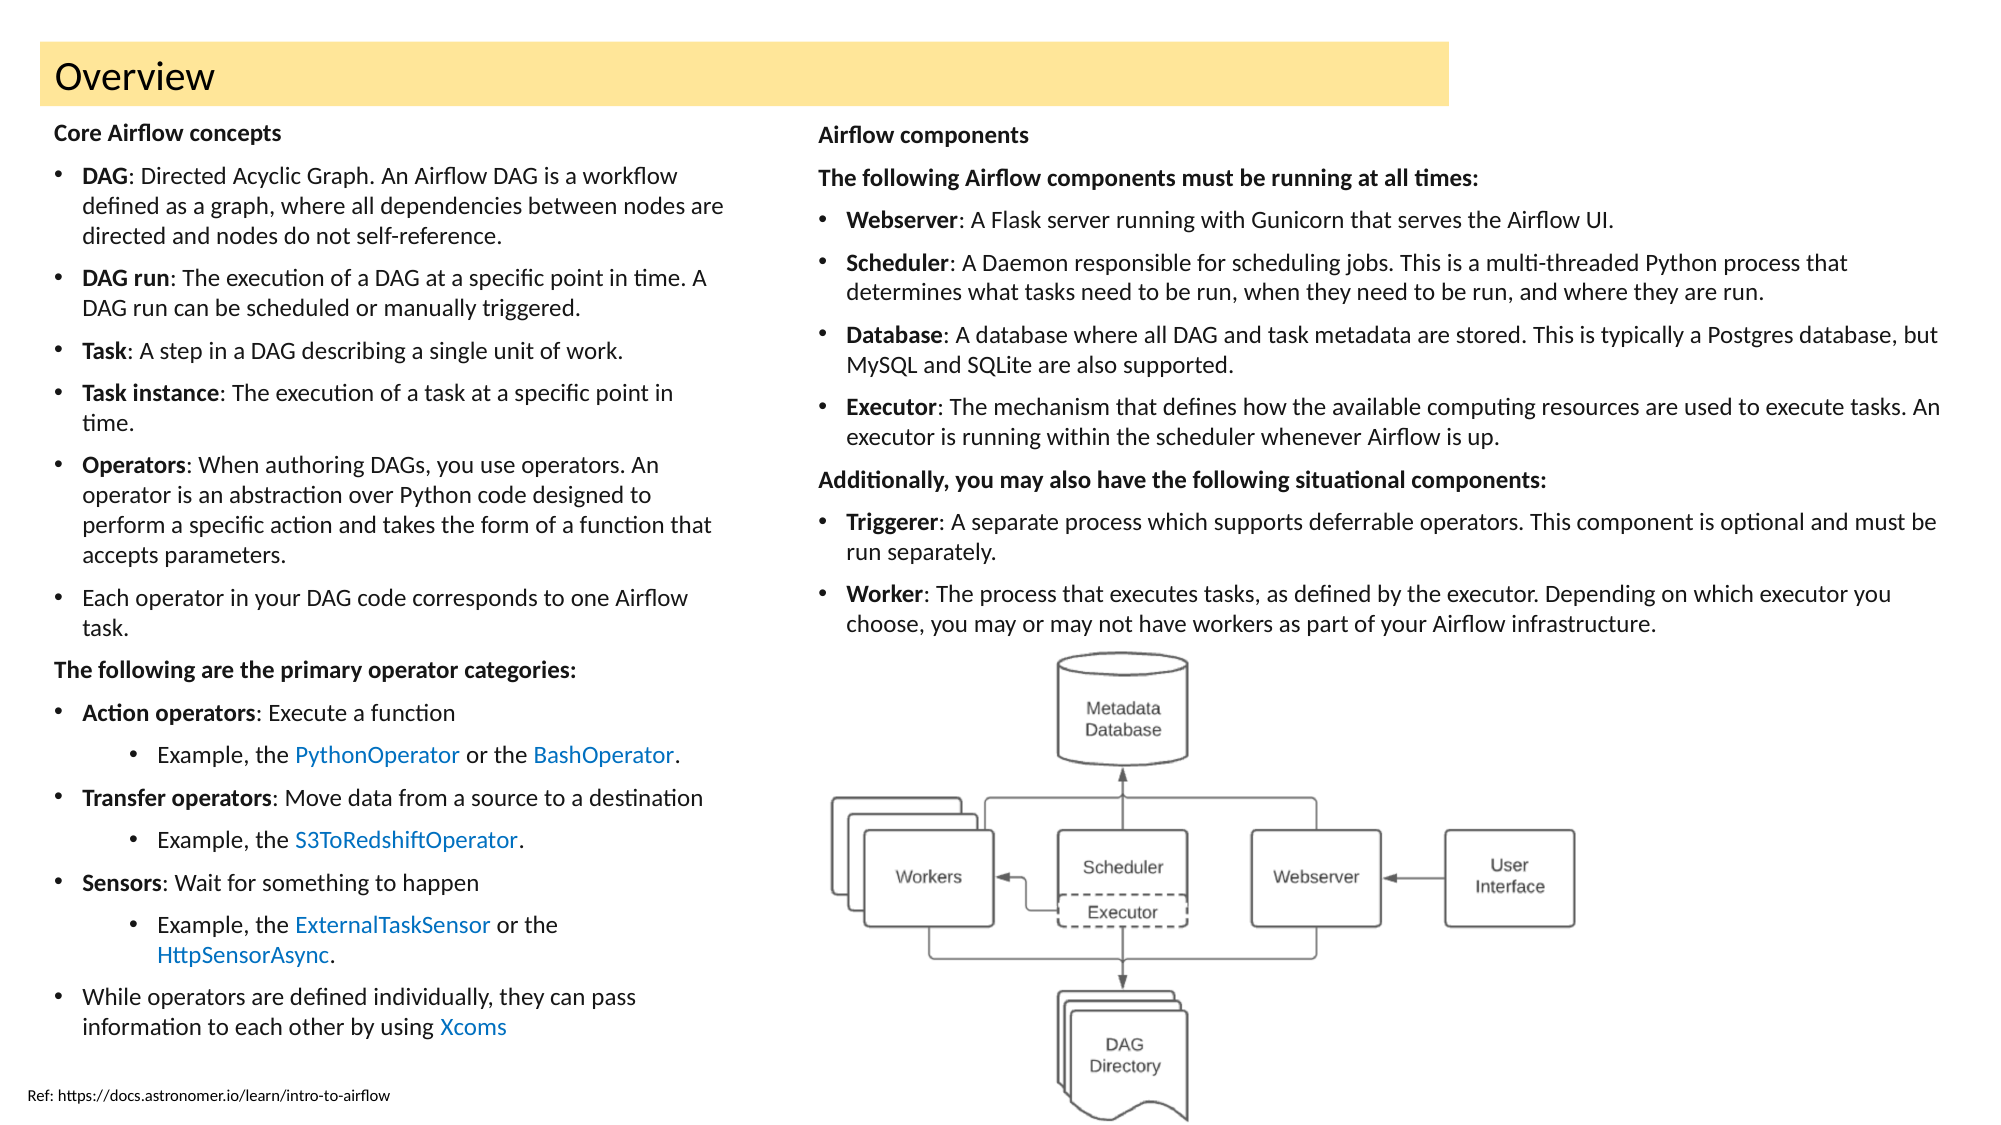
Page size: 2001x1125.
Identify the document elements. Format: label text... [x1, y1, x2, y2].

text_box Ref: https://docs.astronomer.io/learn/intro-to-airflow [12, 1077, 803, 1112]
text_box Core Airflow concepts DAG: Directed Acyclic Graph. An Airflow DAG is a workflow defined as a graph, where all dependencies between nodes are directed and nodes do not self-reference. DAG run: The execution of a DAG at a specific point in time. A DAG run can be scheduled or manually triggered. Task: A step in a DAG describing a single unit of work. Task instance: The execution of a task at a specific point in time. Operators: When authoring DAGs, you use operators. An operator is an abstraction over Python code designed to perform a specific action and takes the form of a function that accepts parameters. Each operator in your DAG code corresponds to one Airflow task. The following are the primary operator categories: Action operators: Execute a function Example, the PythonOperator or the BashOperator. Transfer operators: Move data from a source to a destination Example, the S3ToRedshiftOperator. Sensors: Wait for something to happen Example, the ExternalTaskSensor or the HttpSensorAsync. While operators are defined individually, they can pass information to each other by using Xcoms [39, 109, 745, 1077]
text_box Overview [40, 41, 1449, 107]
picture [803, 632, 1599, 1125]
text_box Airflow components The following Airflow components must be running at all times: Webserver: A Flask server running with Gunicorn that serves the Airflow UI. Scheduler: A Daemon responsible for scheduling jobs. This is a multi-threaded Python process that determines what tasks need to be run, when they need to be run, and where they are run. Database: A database where all DAG and task metadata are stored. This is typically a Postgres database, but MySQL and SQLite are also supported. Executor: The mechanism that defines how the available computing resources are used to execute tasks. An executor is running within the scheduler whenever Airflow is up. Additionally, you may also have the following situational components: Triggerer: A separate process which supports deferrable operators. This component is optional and must be run separately. Worker: The process that executes tasks, as defined by the executor. Depending on which executor you choose, you may or may not have workers as part of your Airflow infrastructure. [803, 111, 1961, 646]
